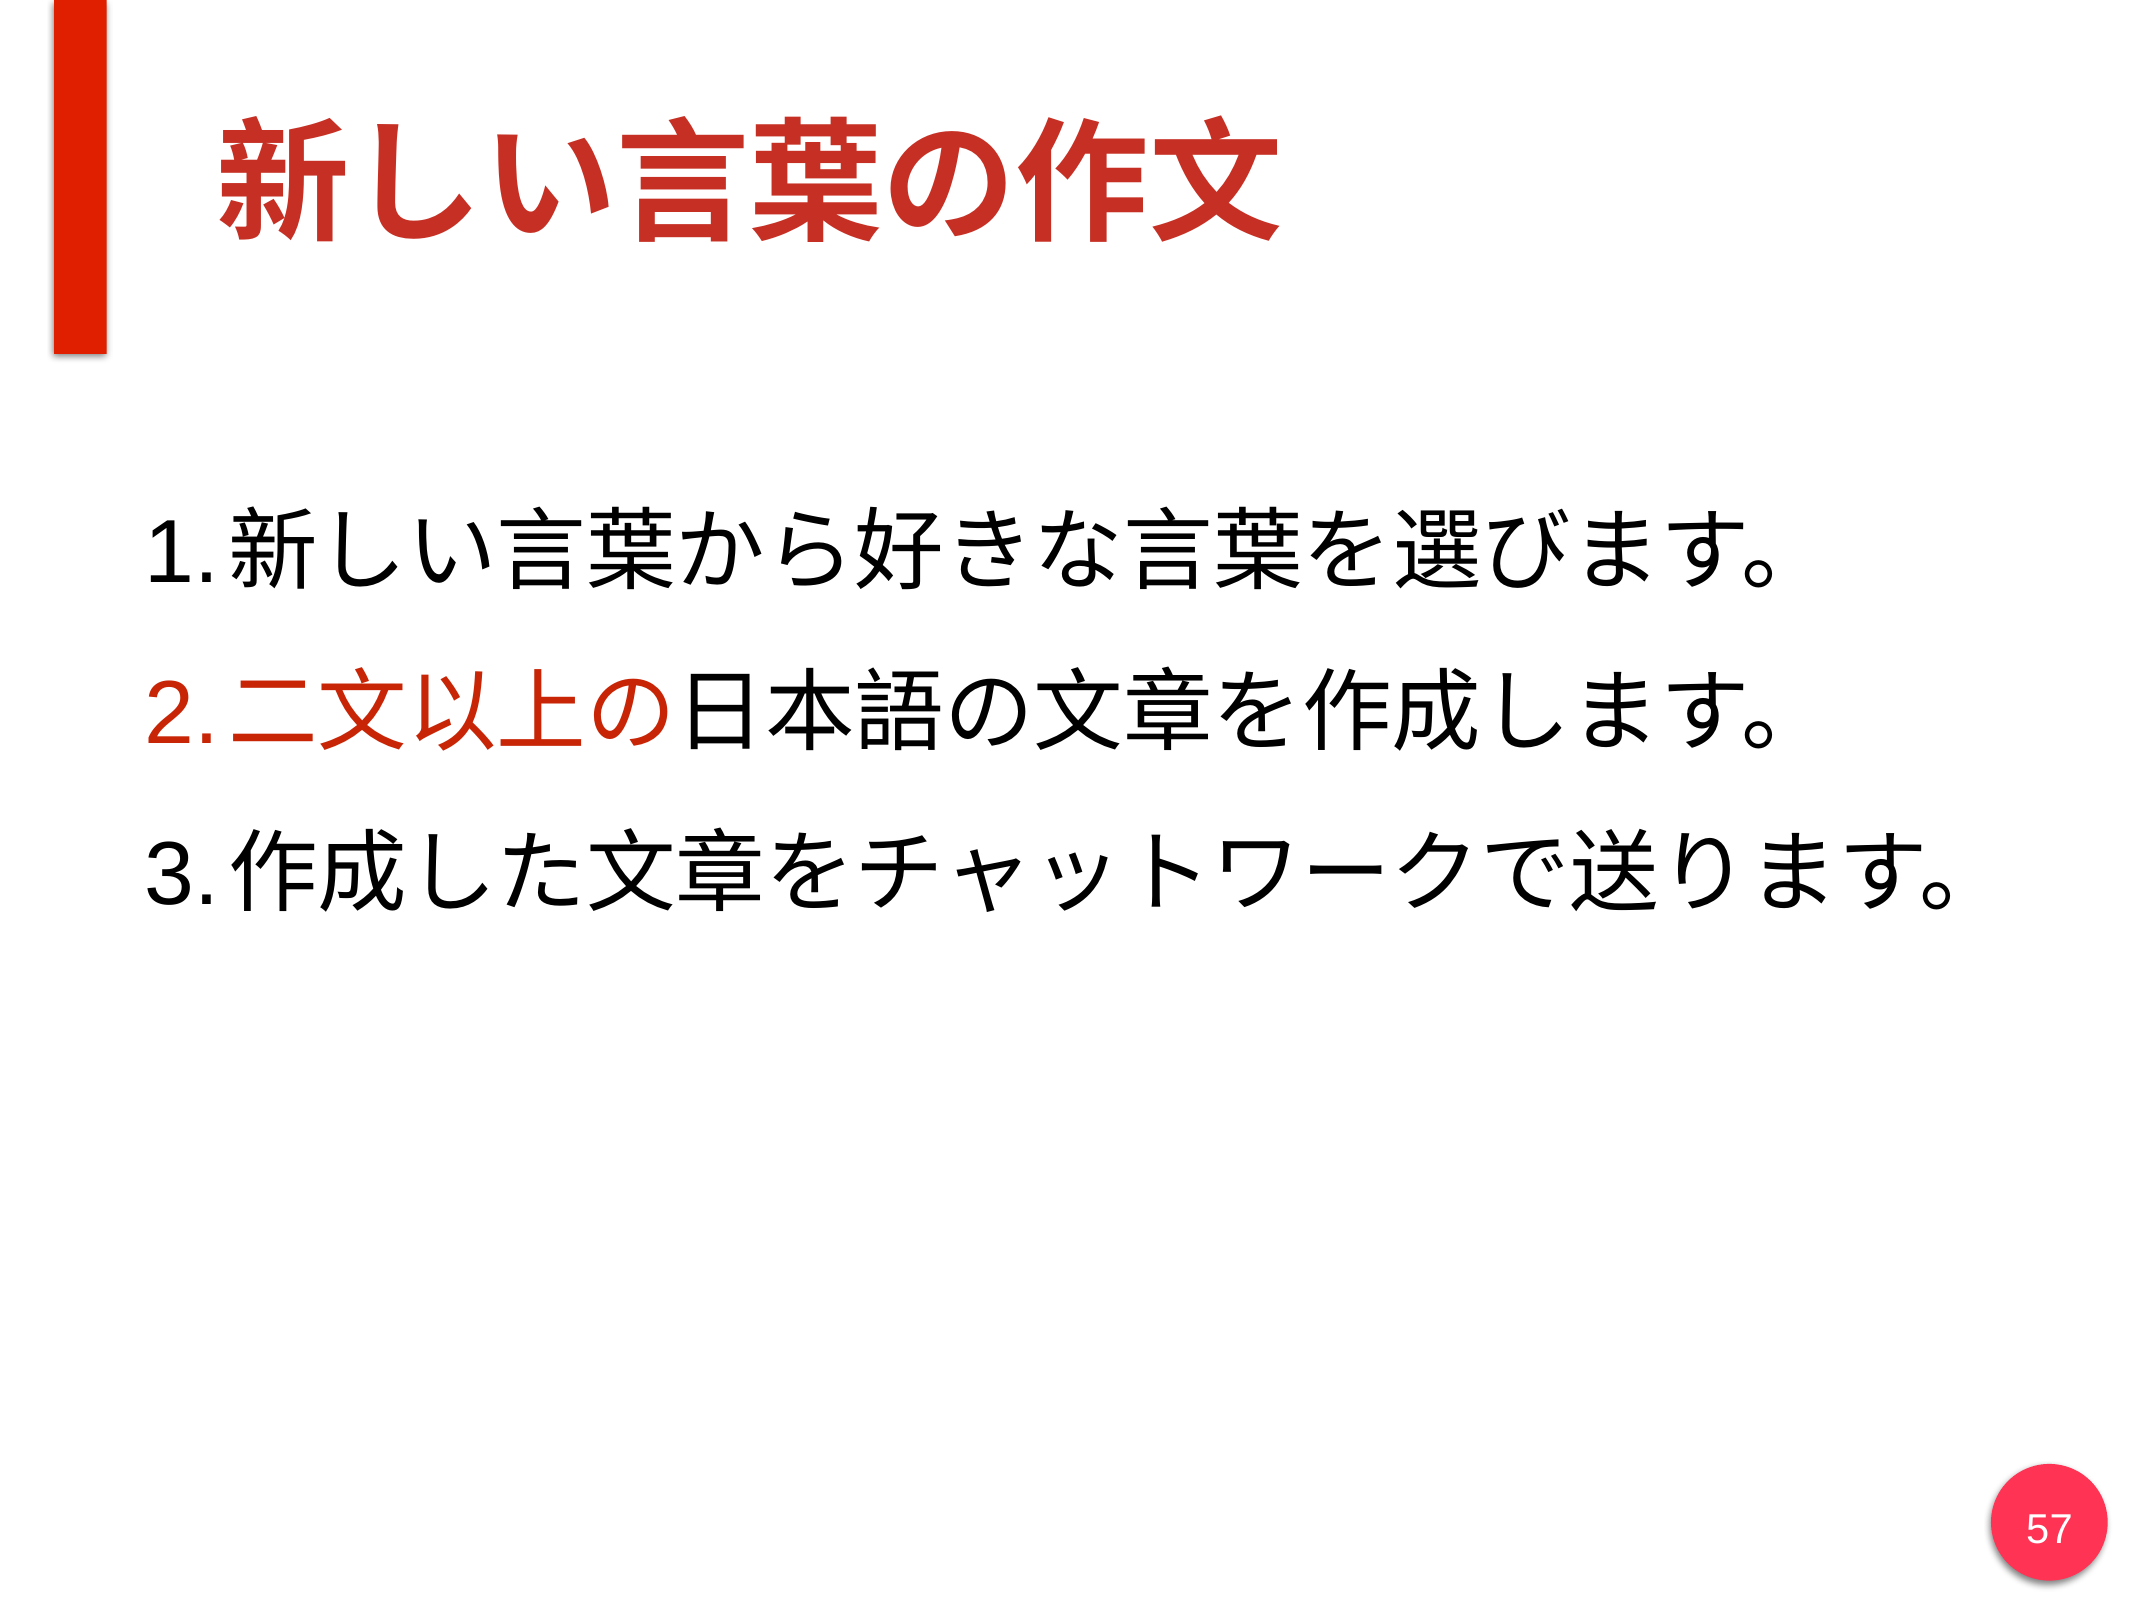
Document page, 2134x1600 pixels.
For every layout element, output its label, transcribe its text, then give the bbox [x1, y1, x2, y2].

title 新しい言葉の作文 [208, 18, 2030, 336]
text_box 新しい言葉から好きな言葉を選びます。 二文以上の日本語の文章を作成します。 作成した文章をチャットワークで送ります。 [136, 428, 2030, 934]
slide_number 57 [2012, 1493, 2087, 1600]
